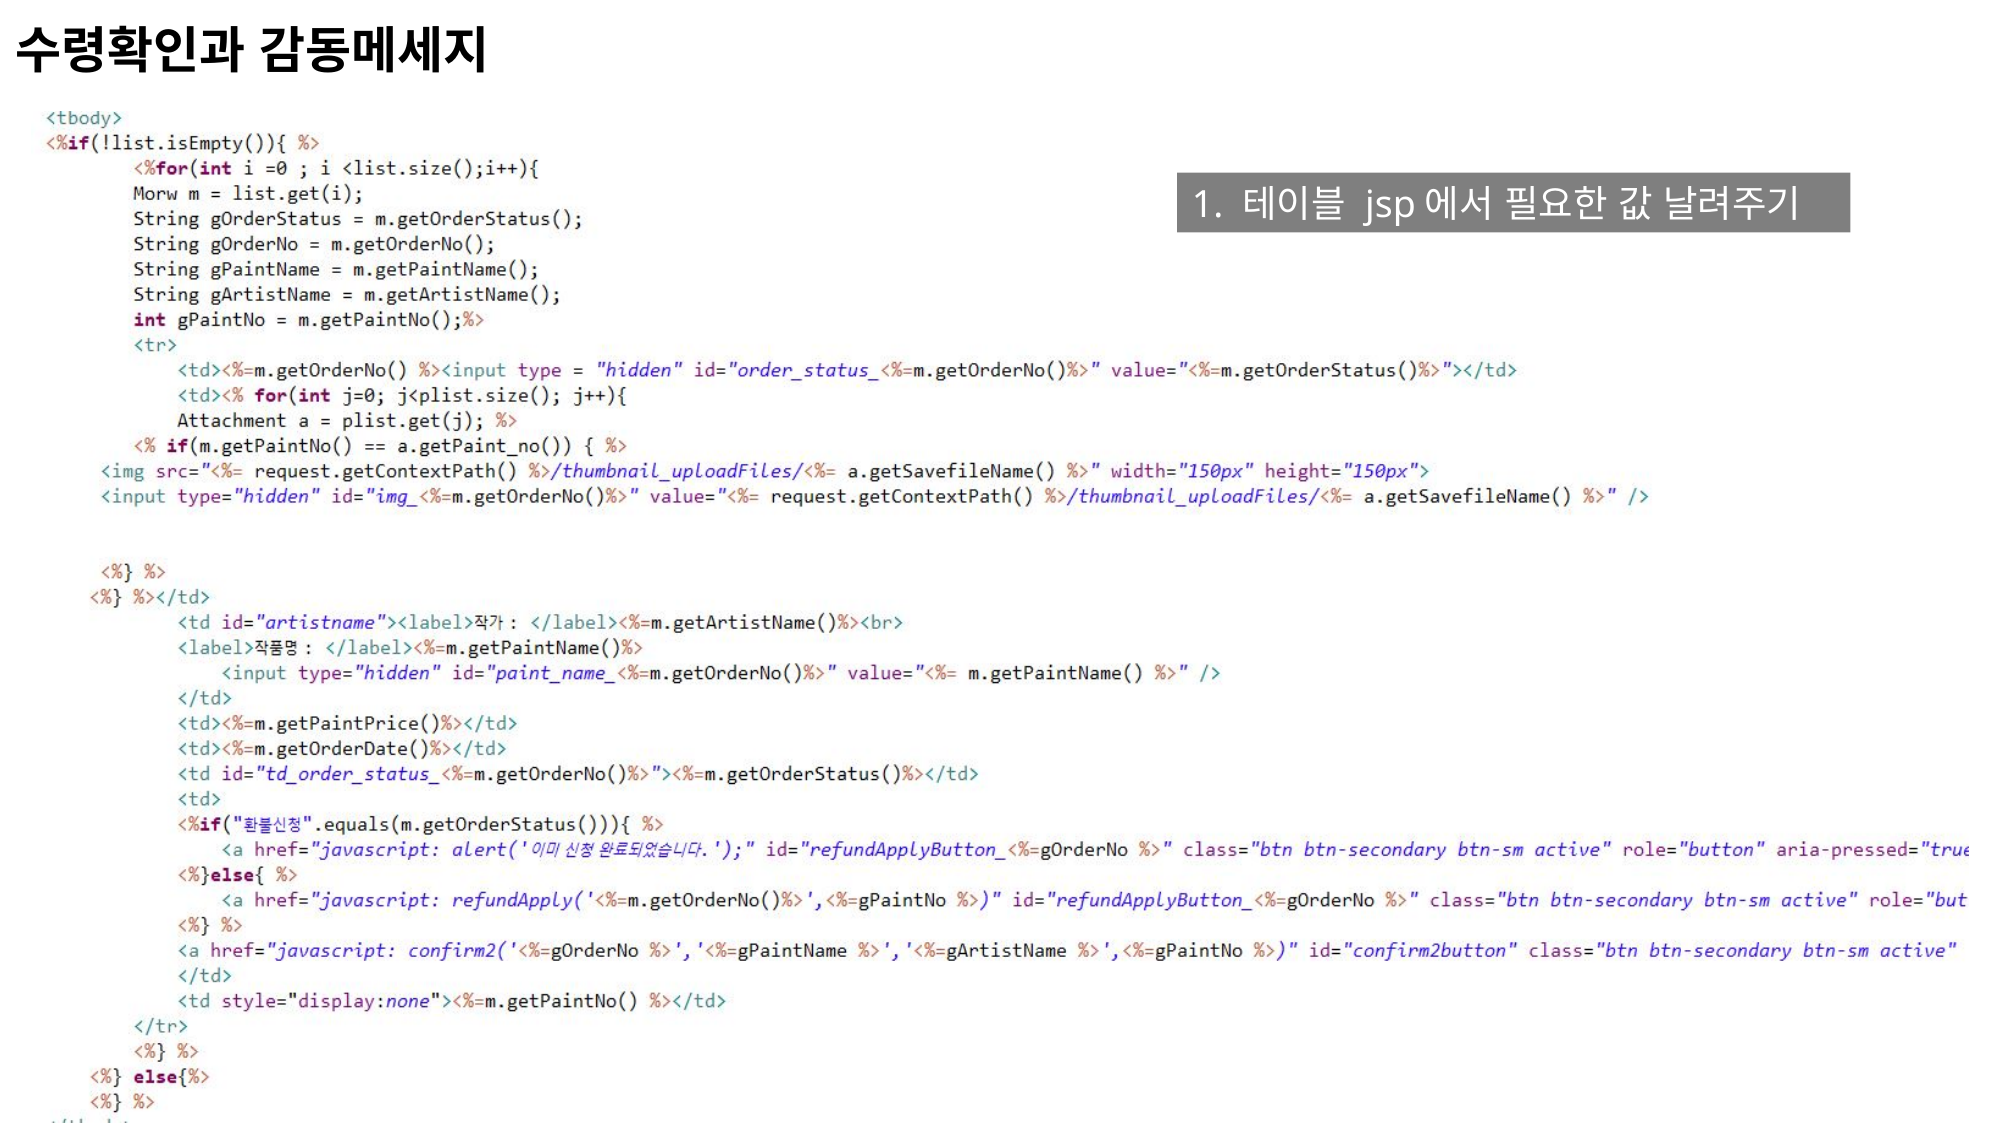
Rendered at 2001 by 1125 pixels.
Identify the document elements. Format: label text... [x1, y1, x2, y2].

text_box 수령확인과 감동메세지 [0, 11, 1875, 112]
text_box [31, 111, 1969, 1125]
